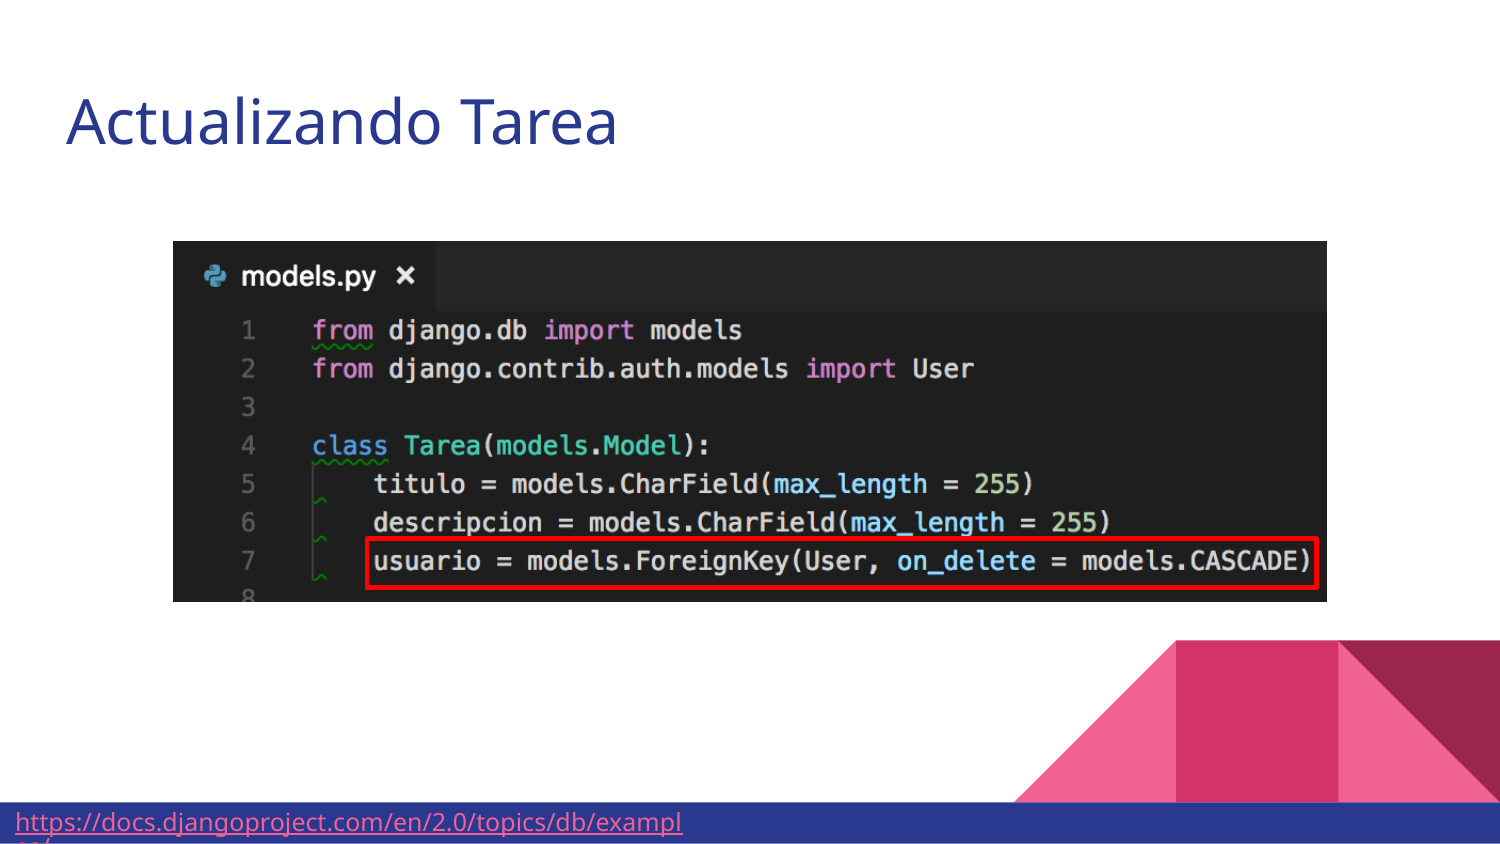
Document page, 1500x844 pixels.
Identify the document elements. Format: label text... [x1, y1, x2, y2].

text_box https://docs.djangoproject.com/en/2.0/topics/db/examples/ [0, 803, 710, 844]
title Actualizando Tarea [51, 67, 1449, 167]
picture [173, 241, 1327, 603]
